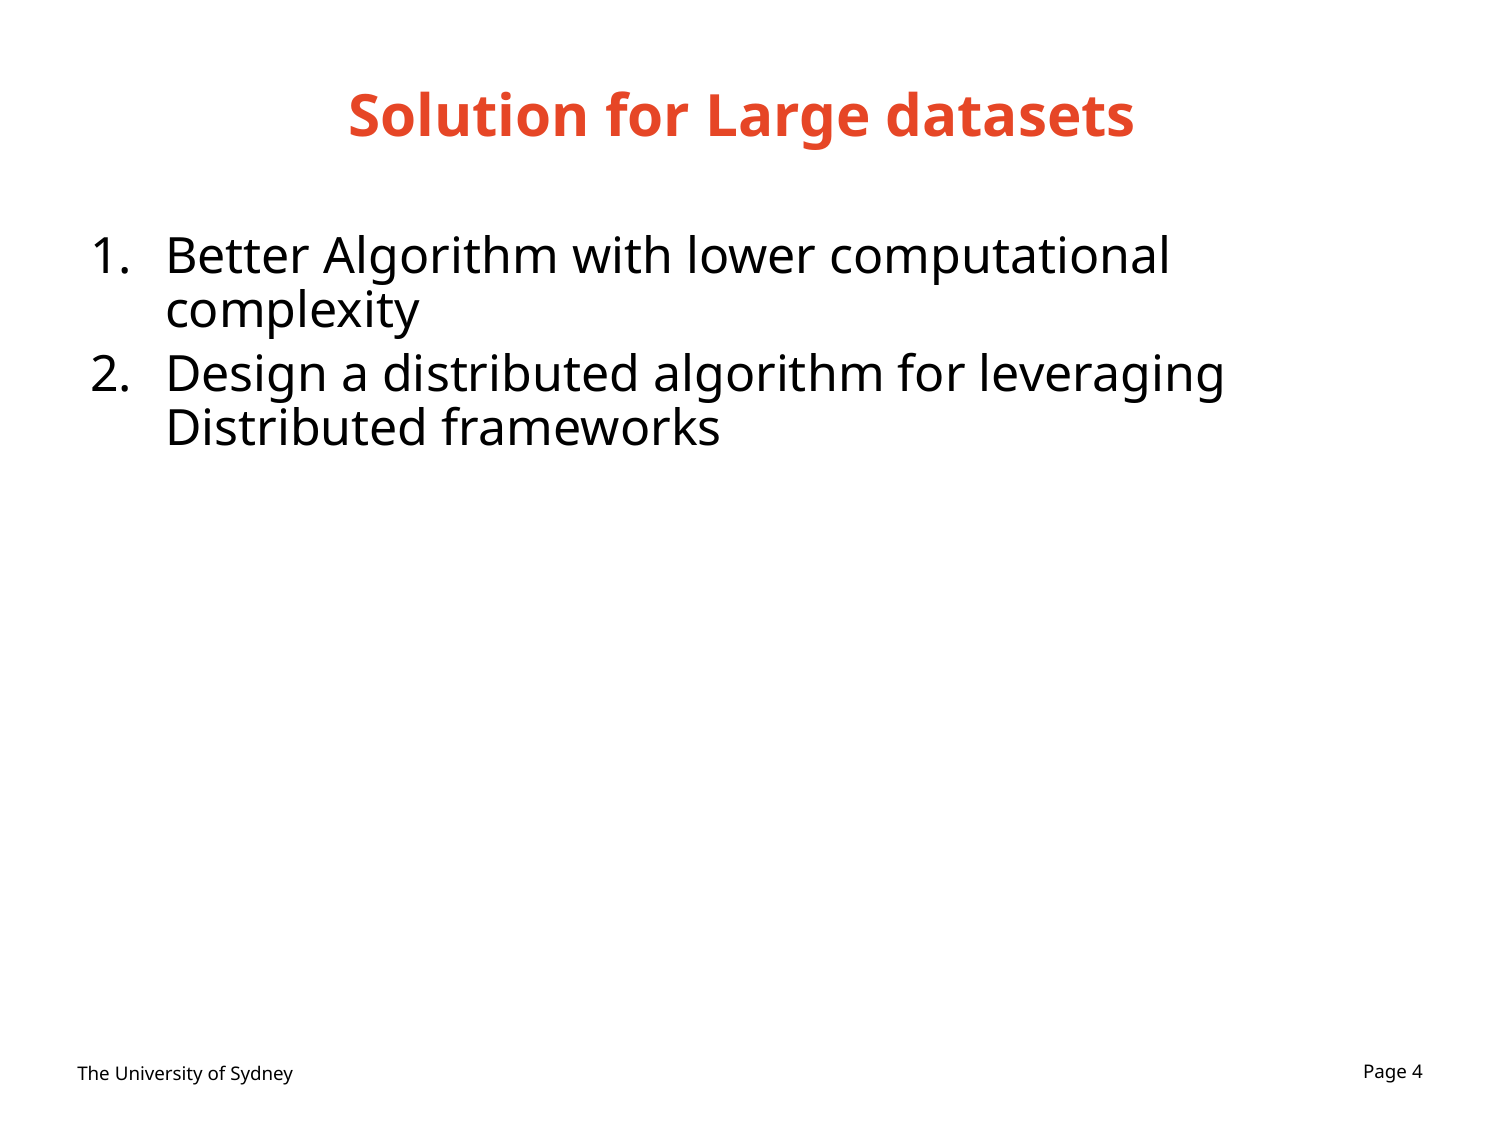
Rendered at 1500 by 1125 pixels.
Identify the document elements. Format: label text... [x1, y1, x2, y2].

list Better Algorithm with lower computational complexity Design a distributed algorithm for leveraging Distributed frameworks [75, 222, 1425, 1005]
title Solution for Large datasets [75, 19, 1425, 207]
